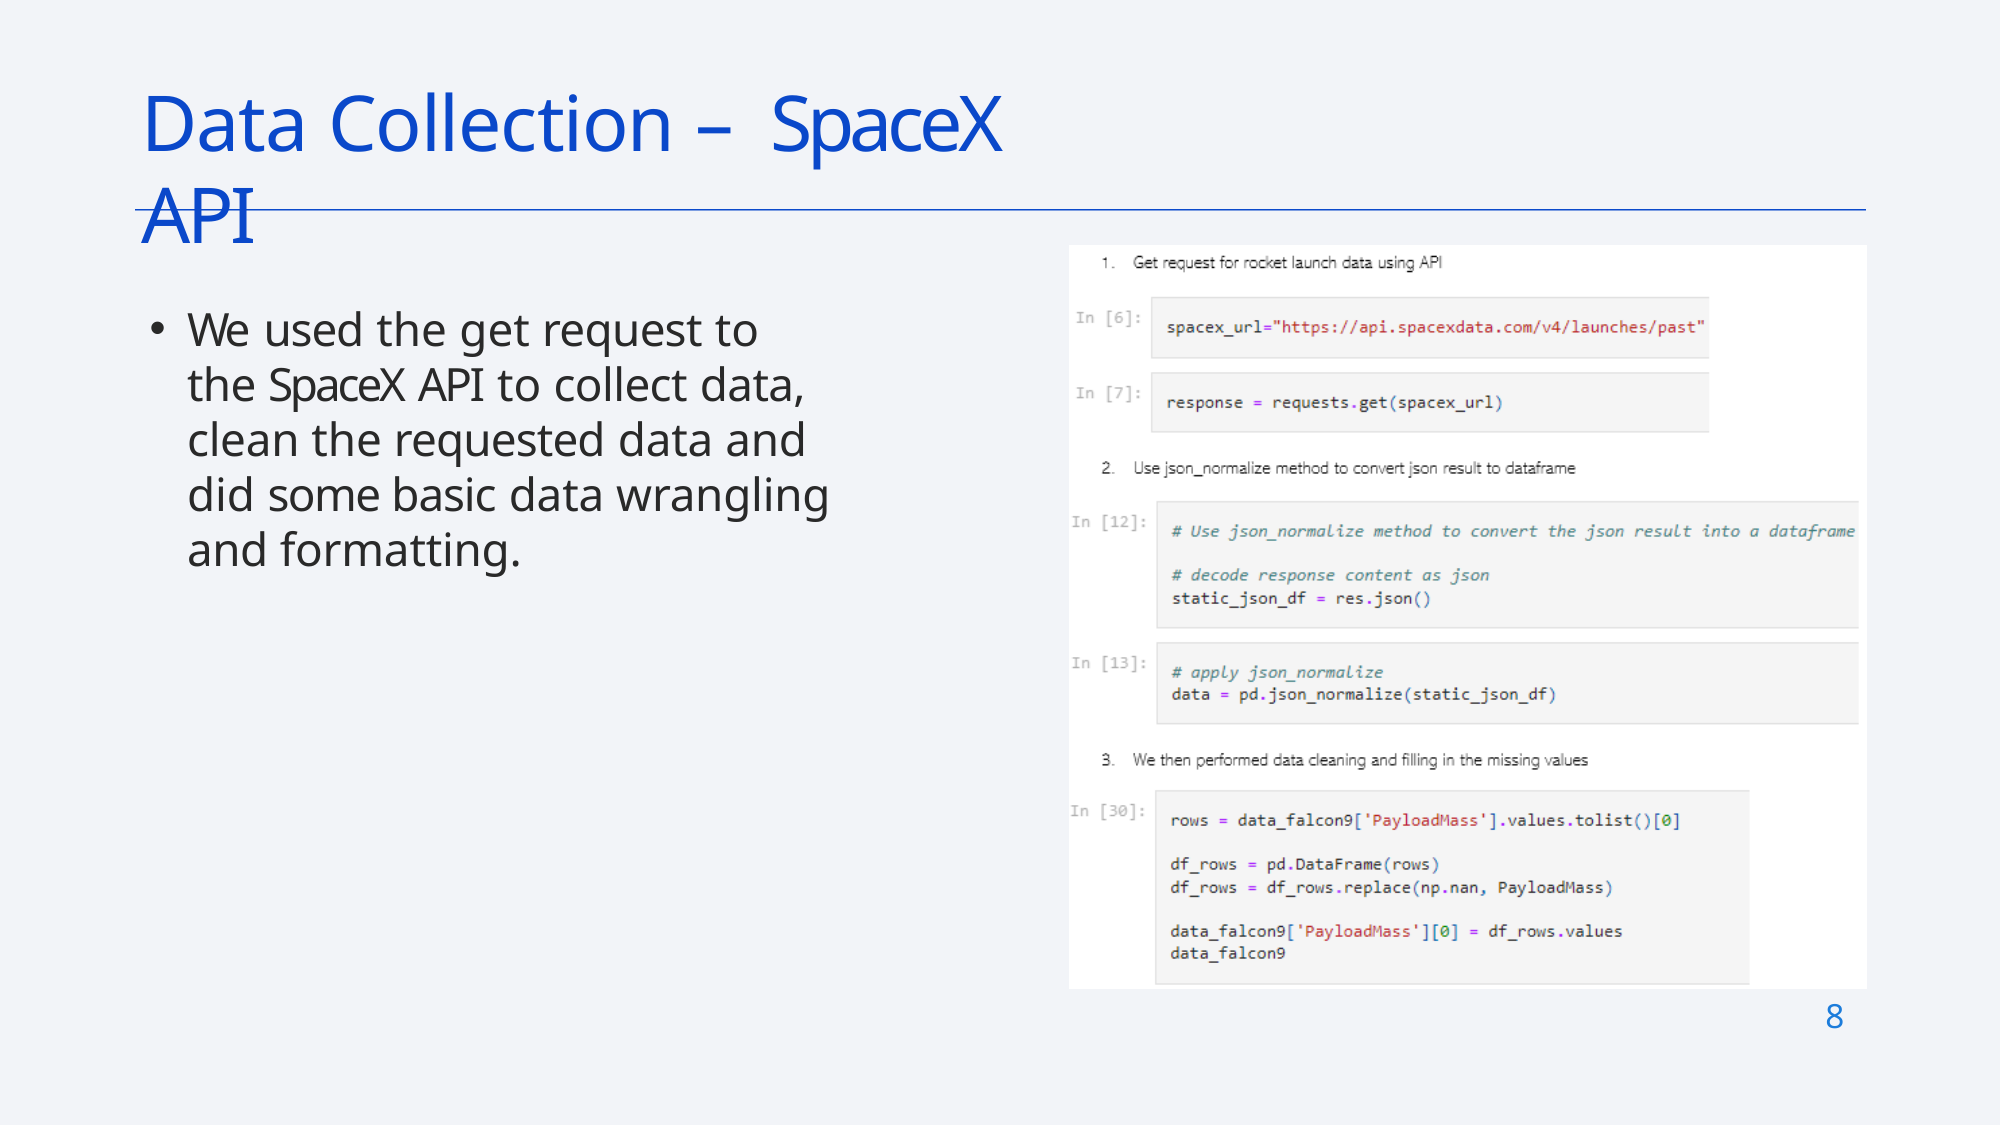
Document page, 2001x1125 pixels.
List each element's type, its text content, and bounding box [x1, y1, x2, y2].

title Data Collection – SpaceX API [139, 71, 1101, 263]
slide_number 8 [1819, 1002, 1874, 1125]
text_box We used the get request to the SpaceX API to collect data, clean the requested data and did some basic data wrangling and formatting. [147, 298, 840, 576]
picture [0, 0, 2000, 1125]
